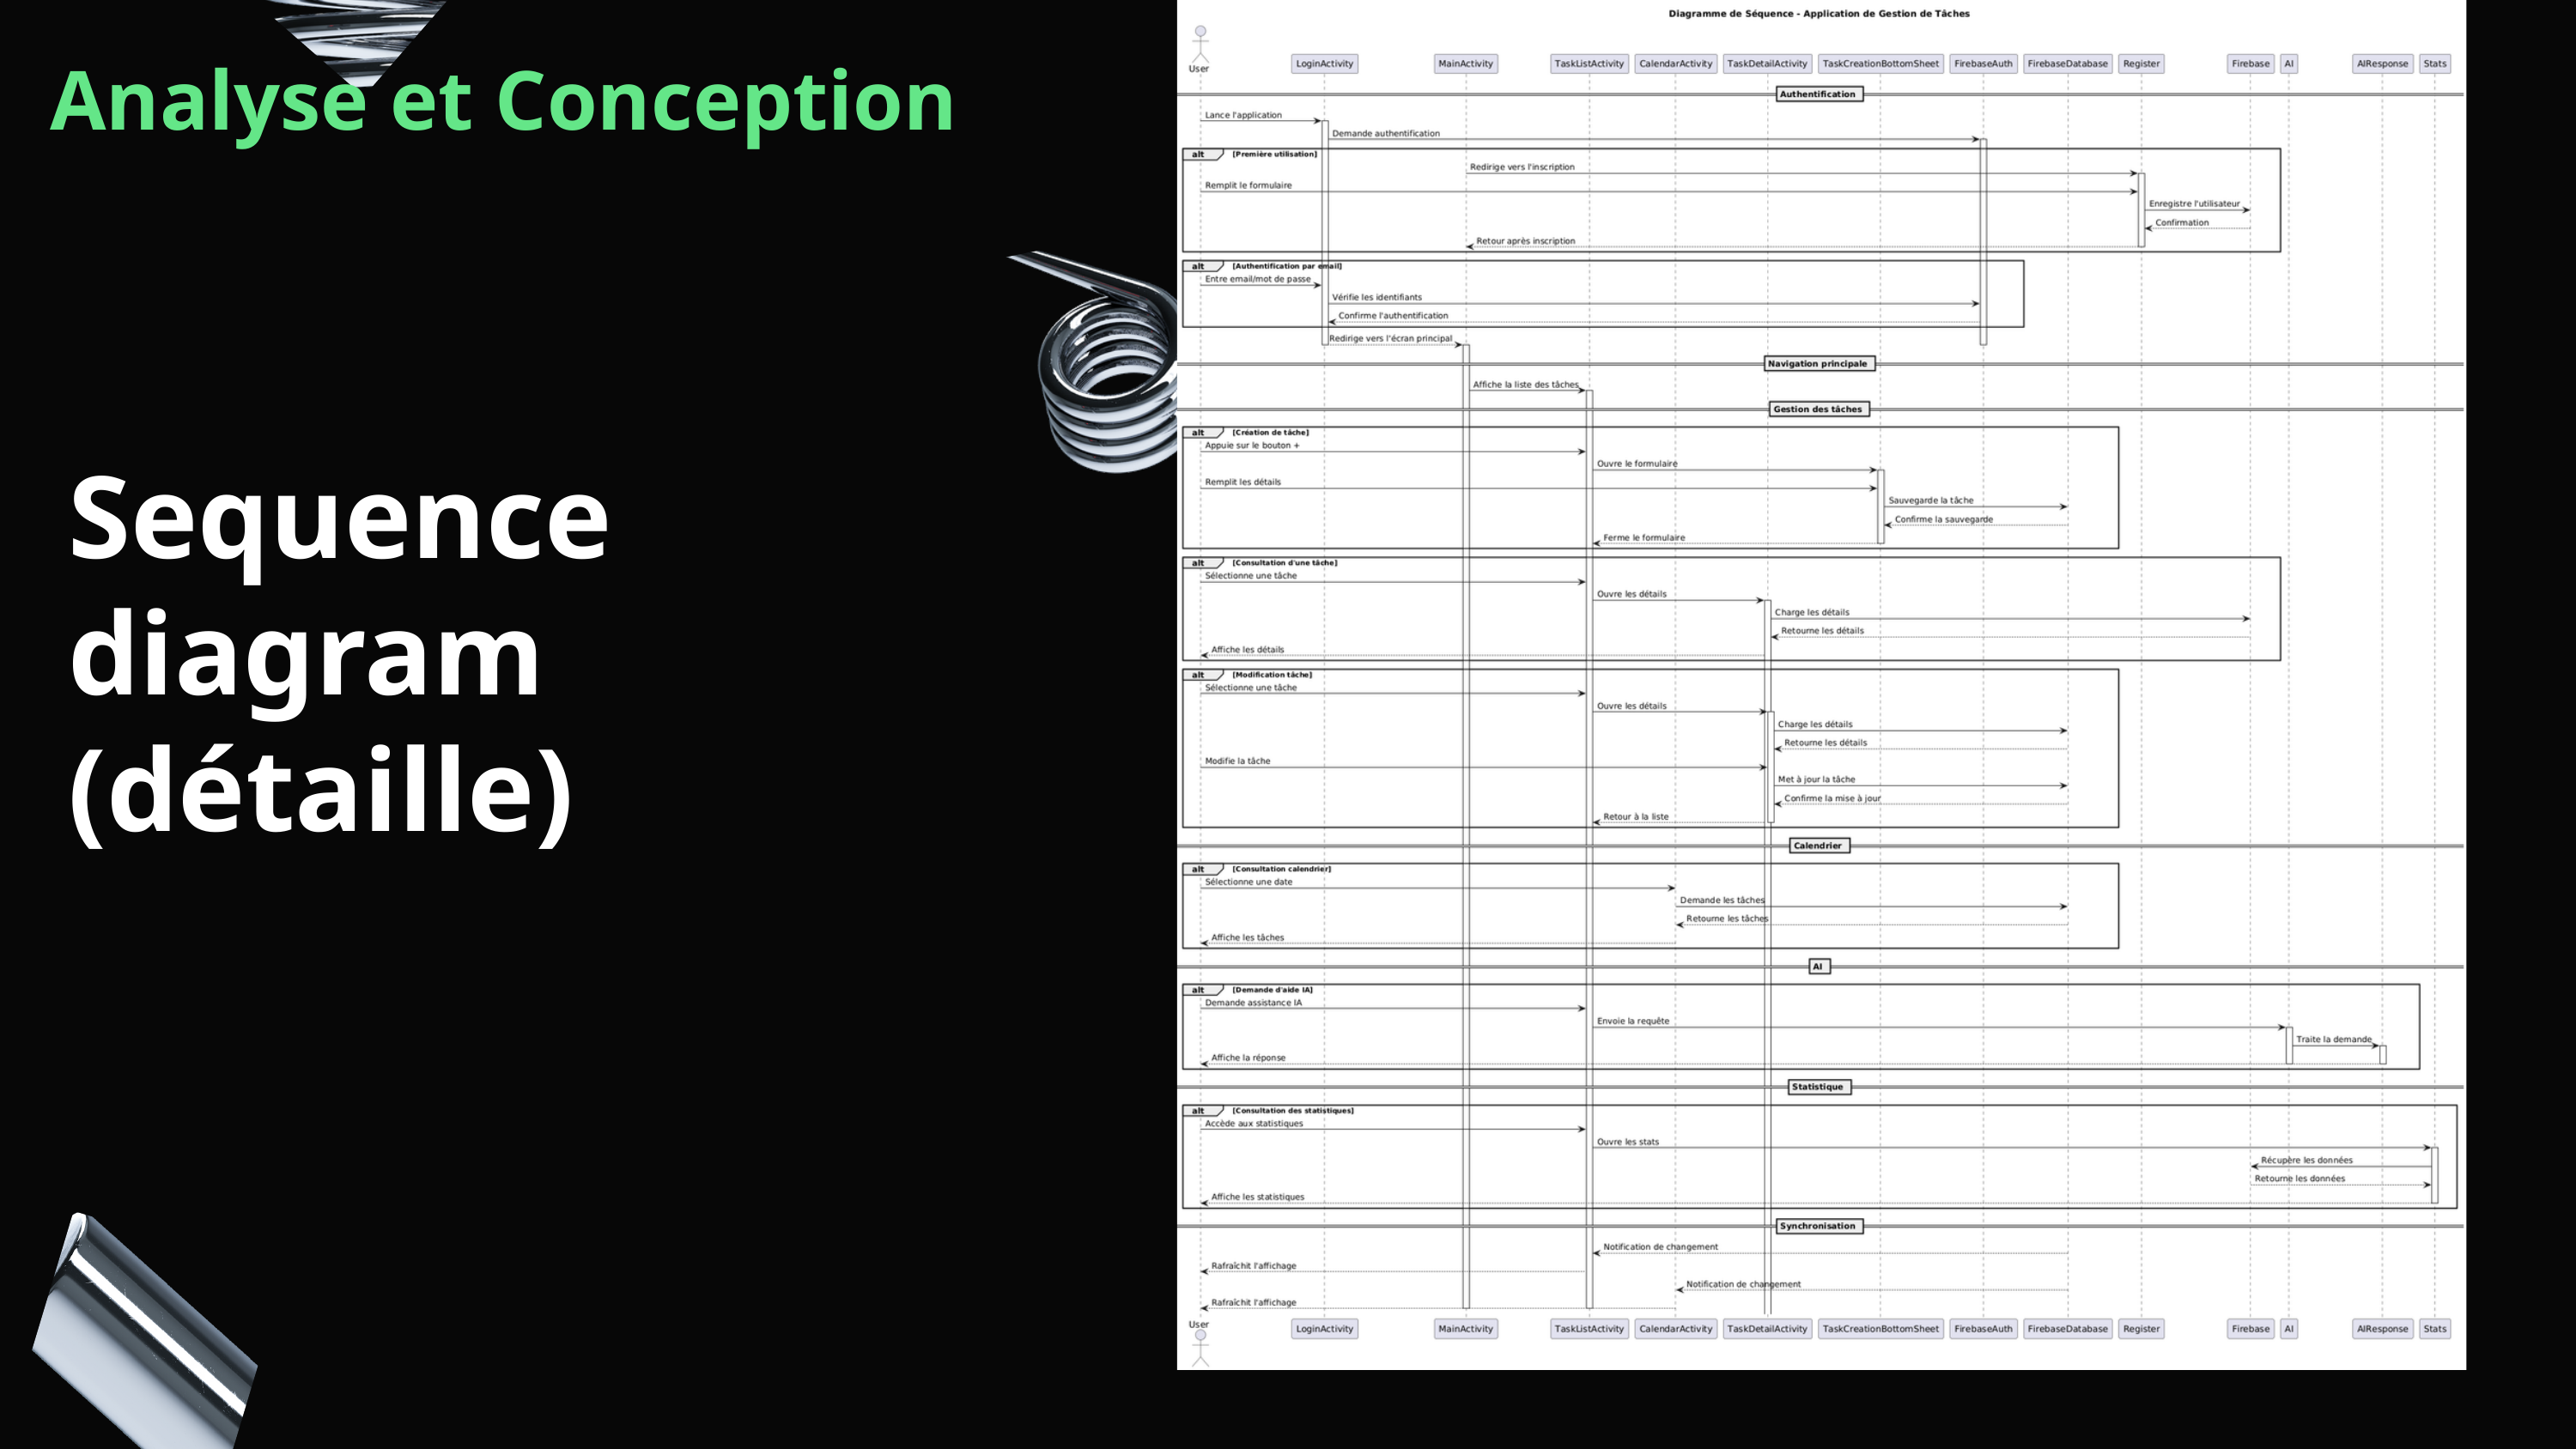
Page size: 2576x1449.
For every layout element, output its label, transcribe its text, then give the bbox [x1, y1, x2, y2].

text_box Analyse et Conception [50, 47, 1177, 146]
text_box [4, 1210, 286, 1449]
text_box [67, 408, 1048, 1131]
text_box [252, 0, 448, 47]
text_box [1176, 0, 2467, 1370]
text_box [848, 221, 1176, 658]
